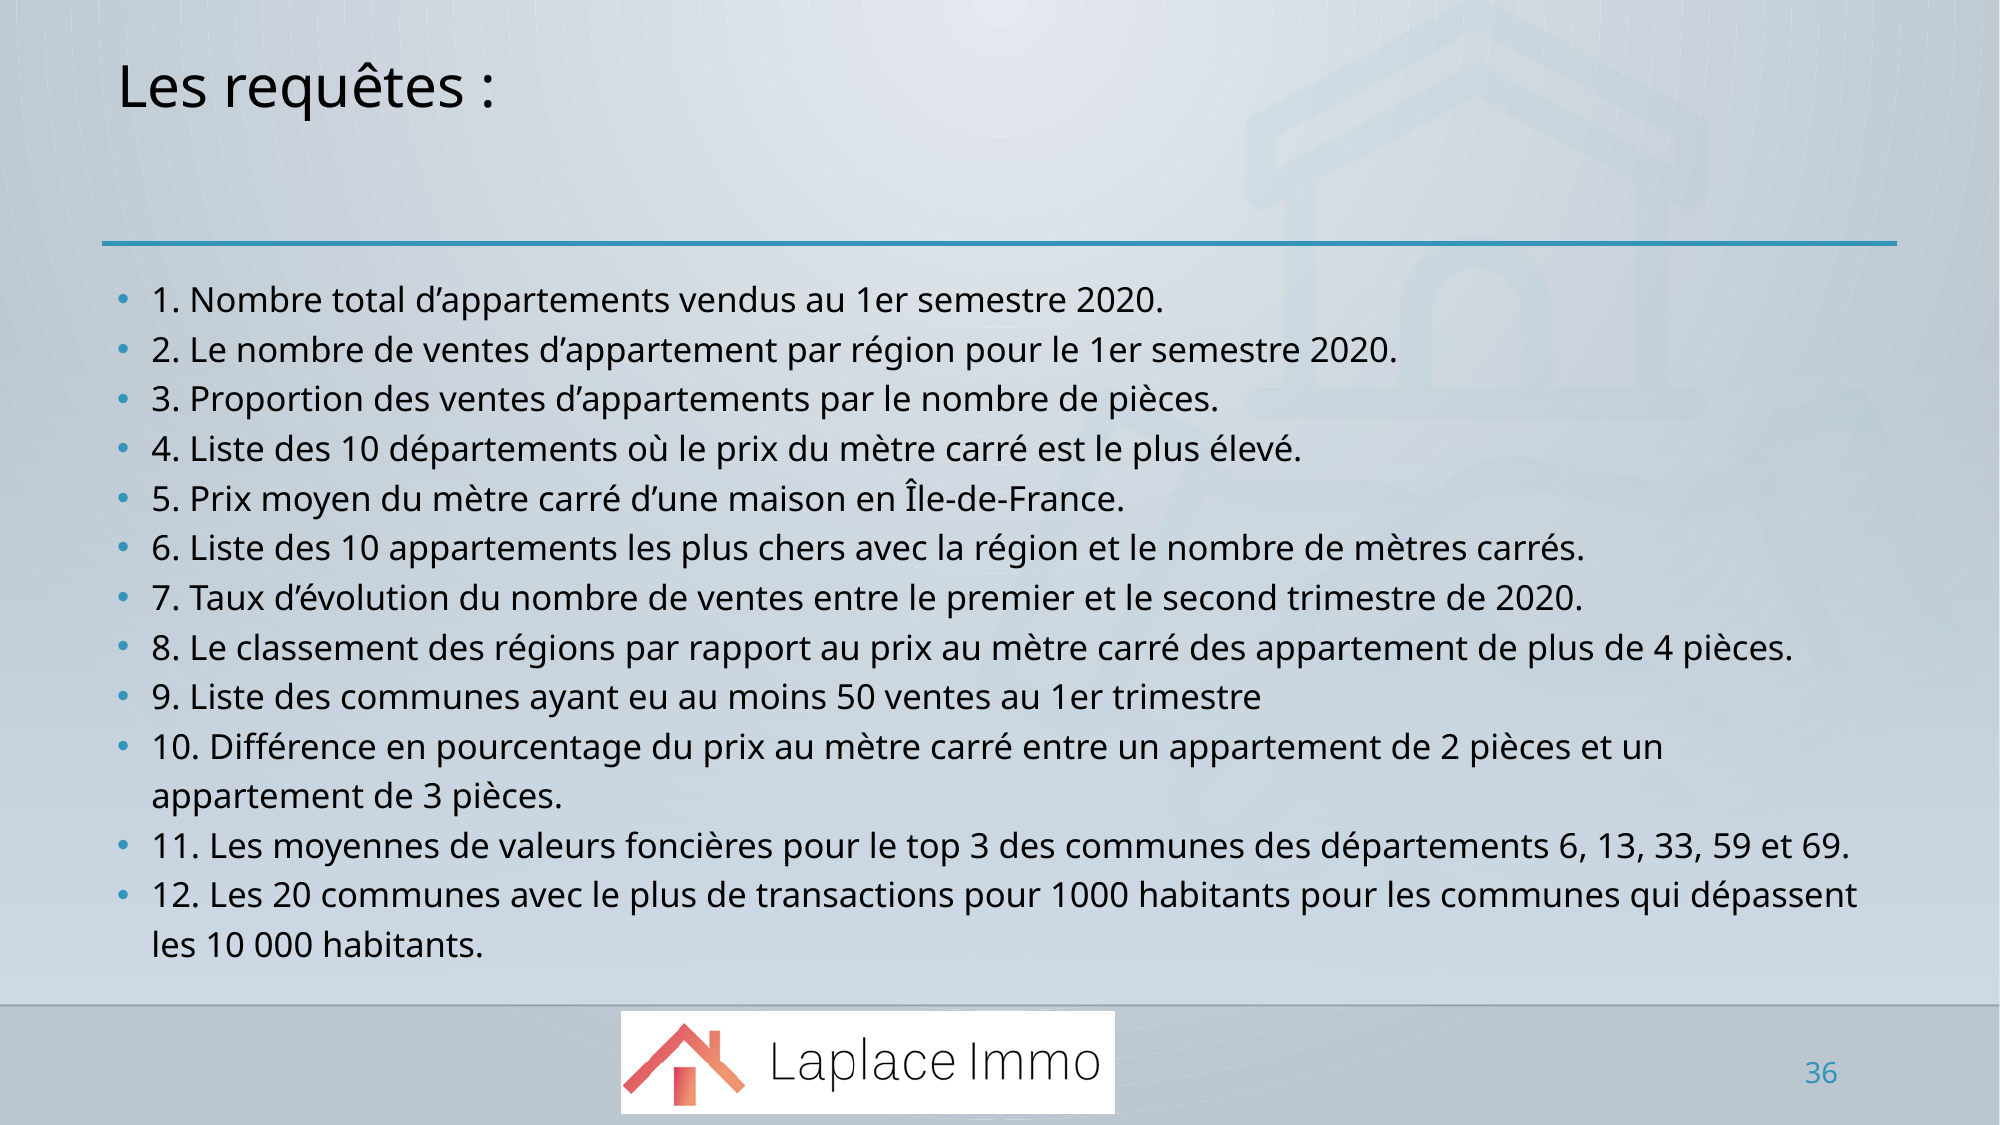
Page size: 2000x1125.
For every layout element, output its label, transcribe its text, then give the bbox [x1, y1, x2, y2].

list 1. Nombre total d’appartements vendus au 1er semestre 2020. 2. Le nombre de ventes d’appartement par région pour le 1er semestre 2020. 3. Proportion des ventes d’appartements par le nombre de pièces. 4. Liste des 10 départements où le prix du mètre carré est le plus élevé. 5. Prix moyen du mètre carré d’une maison en Île-de-France. 6. Liste des 10 appartements les plus chers avec la région et le nombre de mètres carrés. 7. Taux d’évolution du nombre de ventes entre le premier et le second trimestre de 2020. 8. Le classement des régions par rapport au prix au mètre carré des appartement de plus de 4 pièces. 9. Liste des communes ayant eu au moins 50 ventes au 1er trimestre 10. Différence en pourcentage du prix au mètre carré entre un appartement de 2 pièces et un appartement de 3 pièces. 11. Les moyennes de valeurs foncières pour le top 3 des communes des départements 6, 13, 33, 59 et 69. 12. Les 20 communes avec le plus de transactions pour 1000 habitants pour les communes qui dépassent les 10 000 habitants. [101, 262, 1898, 1012]
slide_number 36 [1720, 1046, 1854, 1114]
title Les requêtes : [101, 49, 1898, 222]
picture [621, 1012, 1115, 1114]
